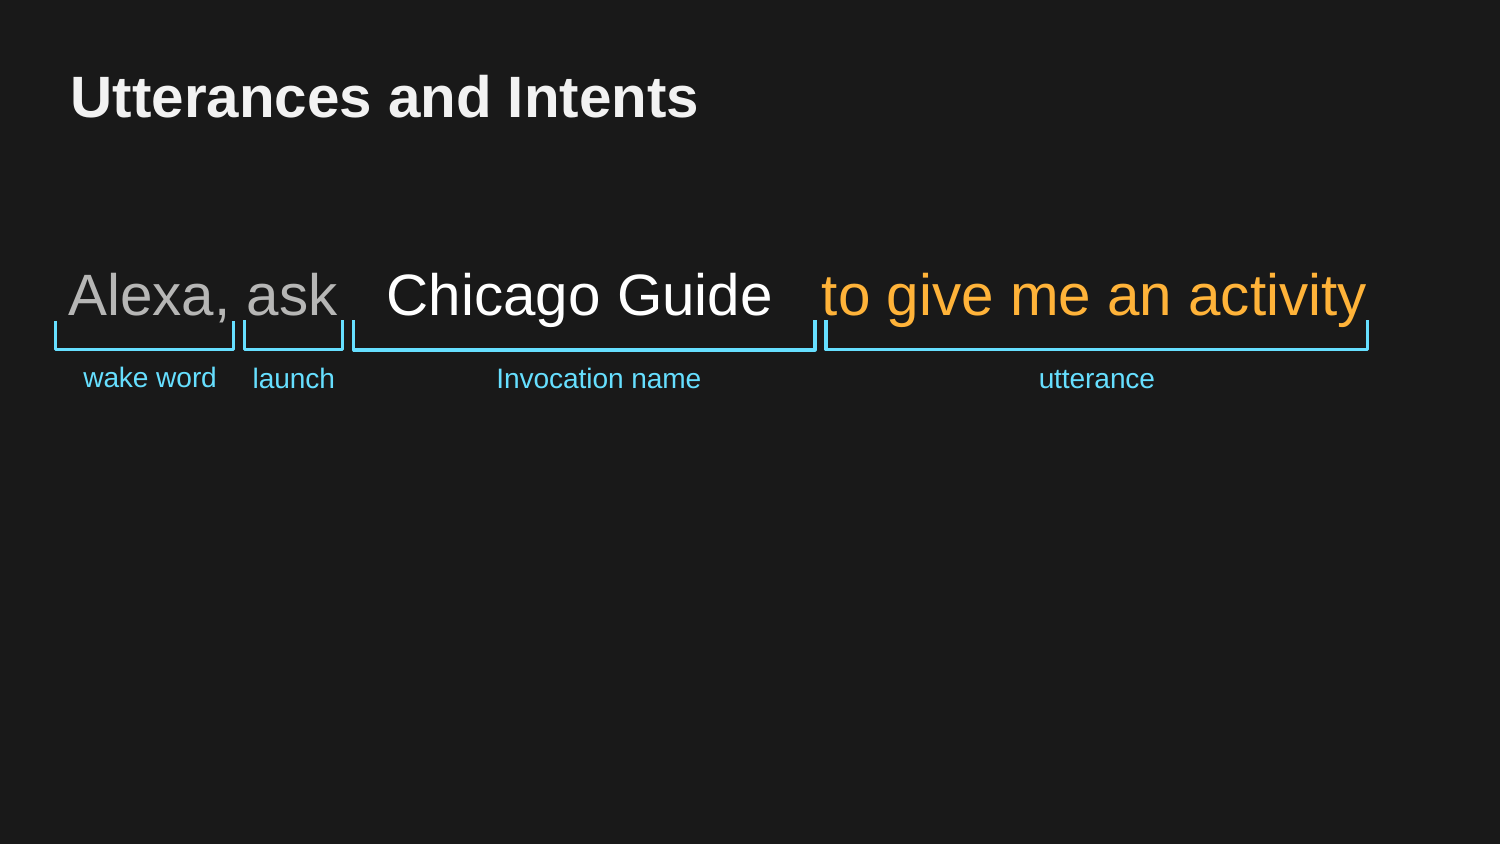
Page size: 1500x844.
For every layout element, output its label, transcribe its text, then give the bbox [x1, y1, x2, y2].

text_box [55, 320, 235, 351]
text_box utterance [1013, 356, 1181, 400]
text_box [825, 320, 1368, 350]
text_box wake word [66, 355, 234, 399]
text_box [353, 320, 816, 351]
title Utterances and Intents [55, 51, 1402, 140]
text_box launch [210, 356, 378, 400]
text_box [244, 320, 343, 350]
list Alexa, ask Chicago Guide to give me an activity [64, 252, 1384, 321]
text_box Invocation name [426, 356, 771, 400]
